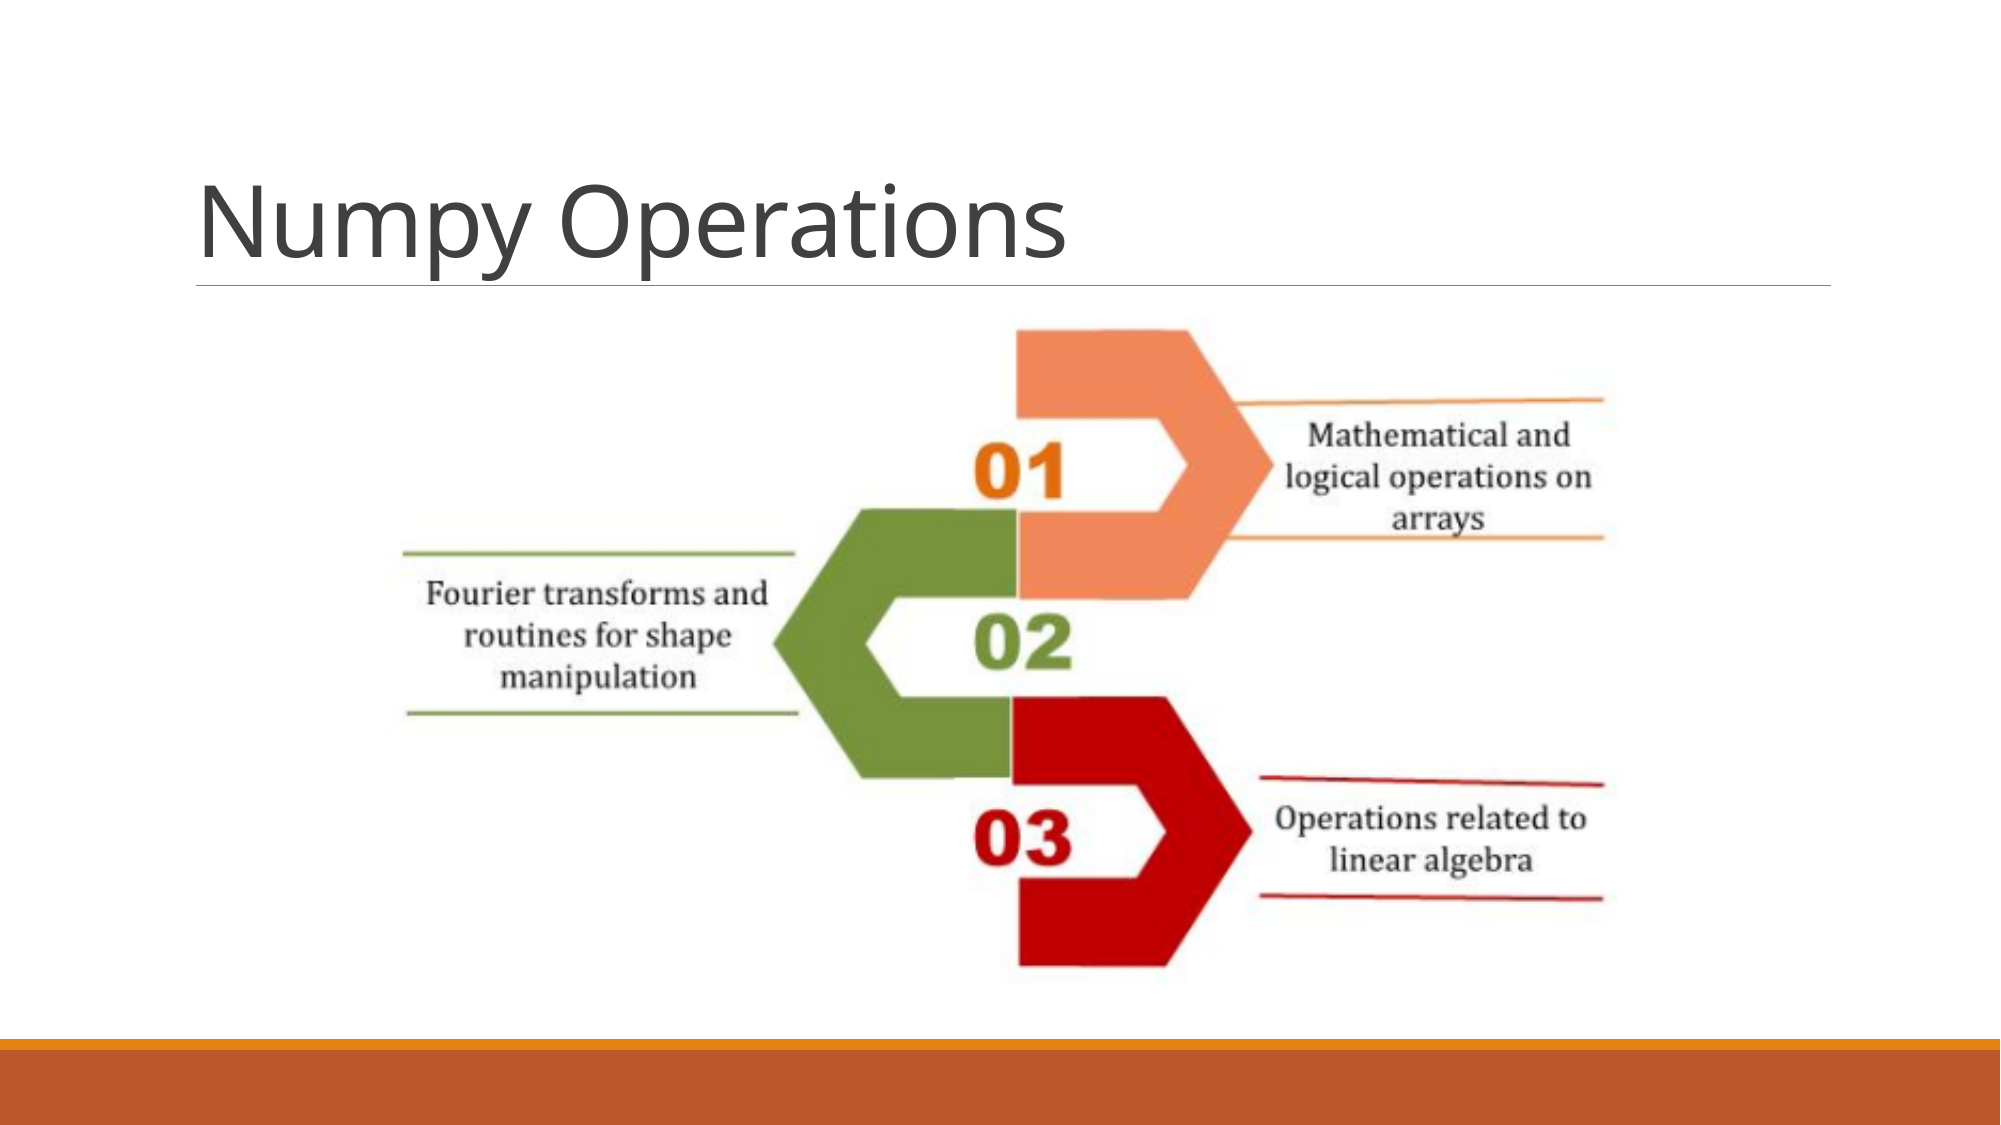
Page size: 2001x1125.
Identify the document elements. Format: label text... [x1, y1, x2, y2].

title Numpy Operations [180, 47, 1830, 285]
picture [385, 318, 1625, 989]
